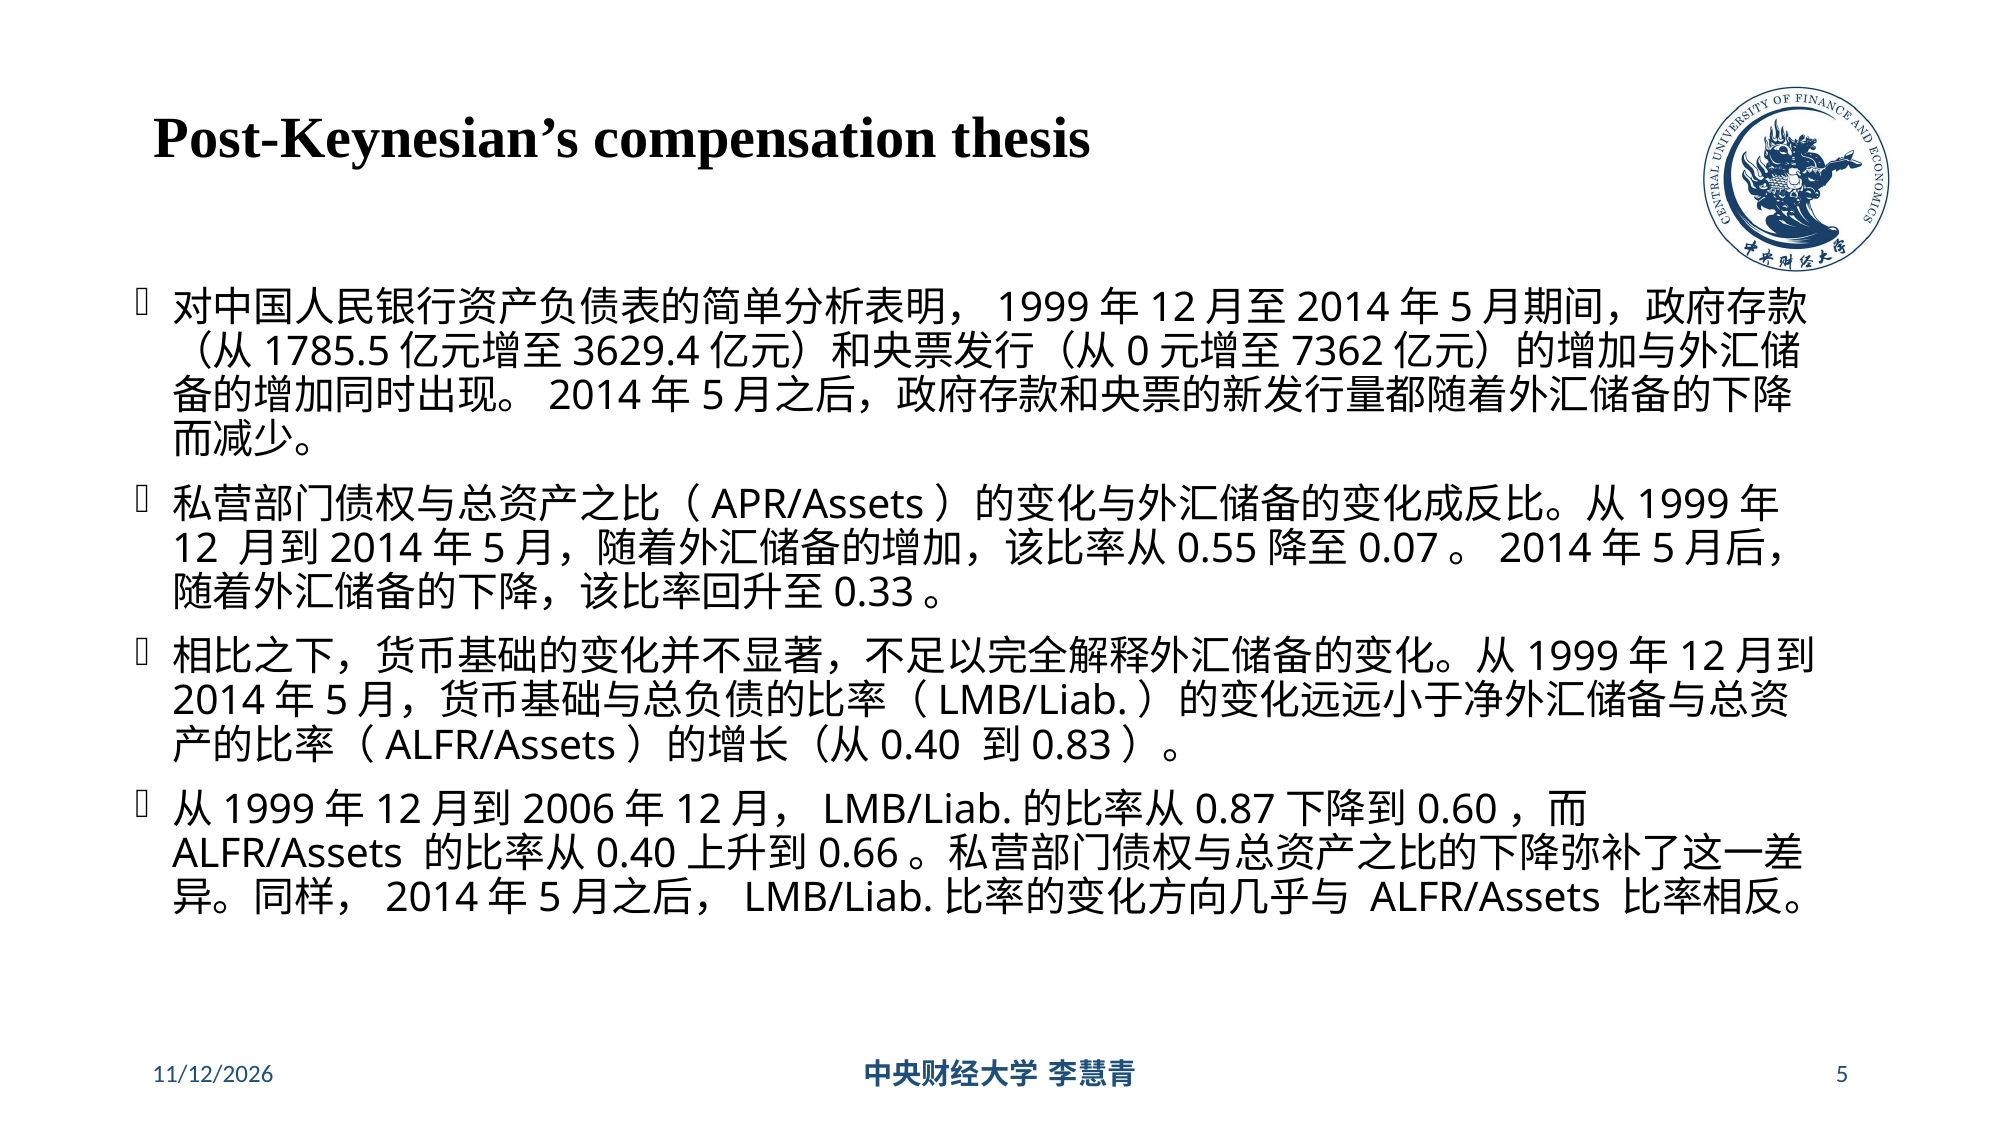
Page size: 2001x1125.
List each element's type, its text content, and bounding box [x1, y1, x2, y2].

text_box 对中国人民银行资产负债表的简单分析表明，1999年12月至2014年5月期间，政府存款（从1785.5亿元增至3629.4亿元）和央票发行（从0元增至7362亿元）的增加与外汇储备的增加同时出现。2014年5月之后，政府存款和央票的新发行量都随着外汇储备的下降而减少。 私营部门债权与总资产之比（APR/Assets）的变化与外汇储备的变化成反比。从1999年12 月到2014年5月，随着外汇储备的增加，该比率从0.55降至0.07。2014年5月后，随着外汇储备的下降，该比率回升至0.33。 相比之下，货币基础的变化并不显著，不足以完全解释外汇储备的变化。从1999年12月到 2014年5月，货币基础与总负债的比率（LMB/Liab.）的变化远远小于净外汇储备与总资产的比率（ALFR/Assets）的增长（从0.40 到0.83）。 从1999年12月到2006年12月，LMB/Liab.的比率从0.87下降到0.60，而 ALFR/Assets 的比率从0.40上升到0.66。私营部门债权与总资产之比的下降弥补了这一差异。同样，2014年5月之后，LMB/Liab.比率的变化方向几乎与 ALFR/Assets 比率相反。 [120, 278, 1846, 968]
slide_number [137, 1042, 588, 1103]
footer 中央财经大学 李慧青 [662, 1042, 1338, 1103]
title Post-Keynesian’s compensation thesis [138, 60, 1864, 217]
picture [1615, 52, 1980, 307]
slide_number 5 [1413, 1042, 1864, 1103]
